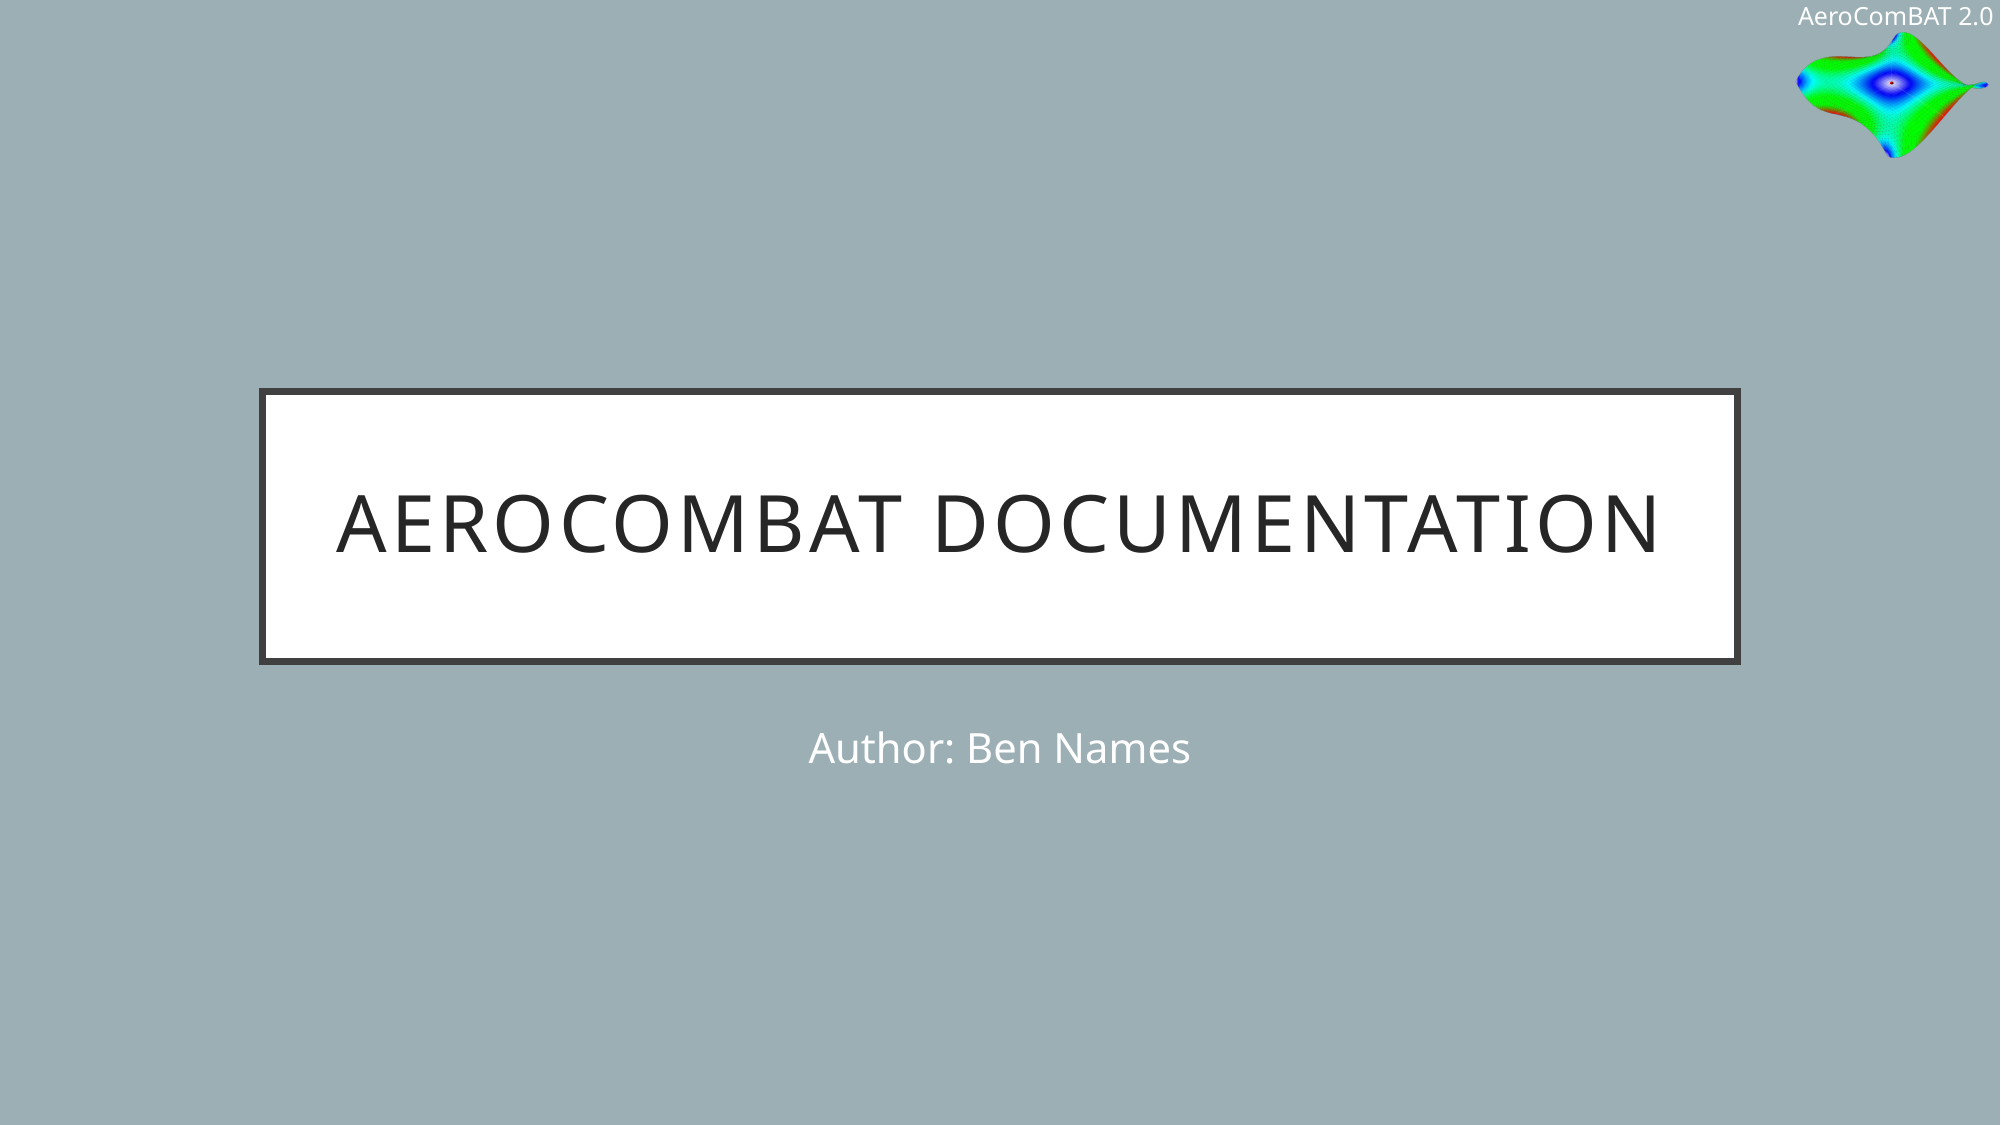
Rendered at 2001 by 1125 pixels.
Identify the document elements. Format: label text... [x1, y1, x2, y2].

title AeroCombat documentation [259, 388, 1741, 665]
subtitle Author: Ben Names [442, 713, 1558, 918]
picture [1794, 31, 1990, 159]
